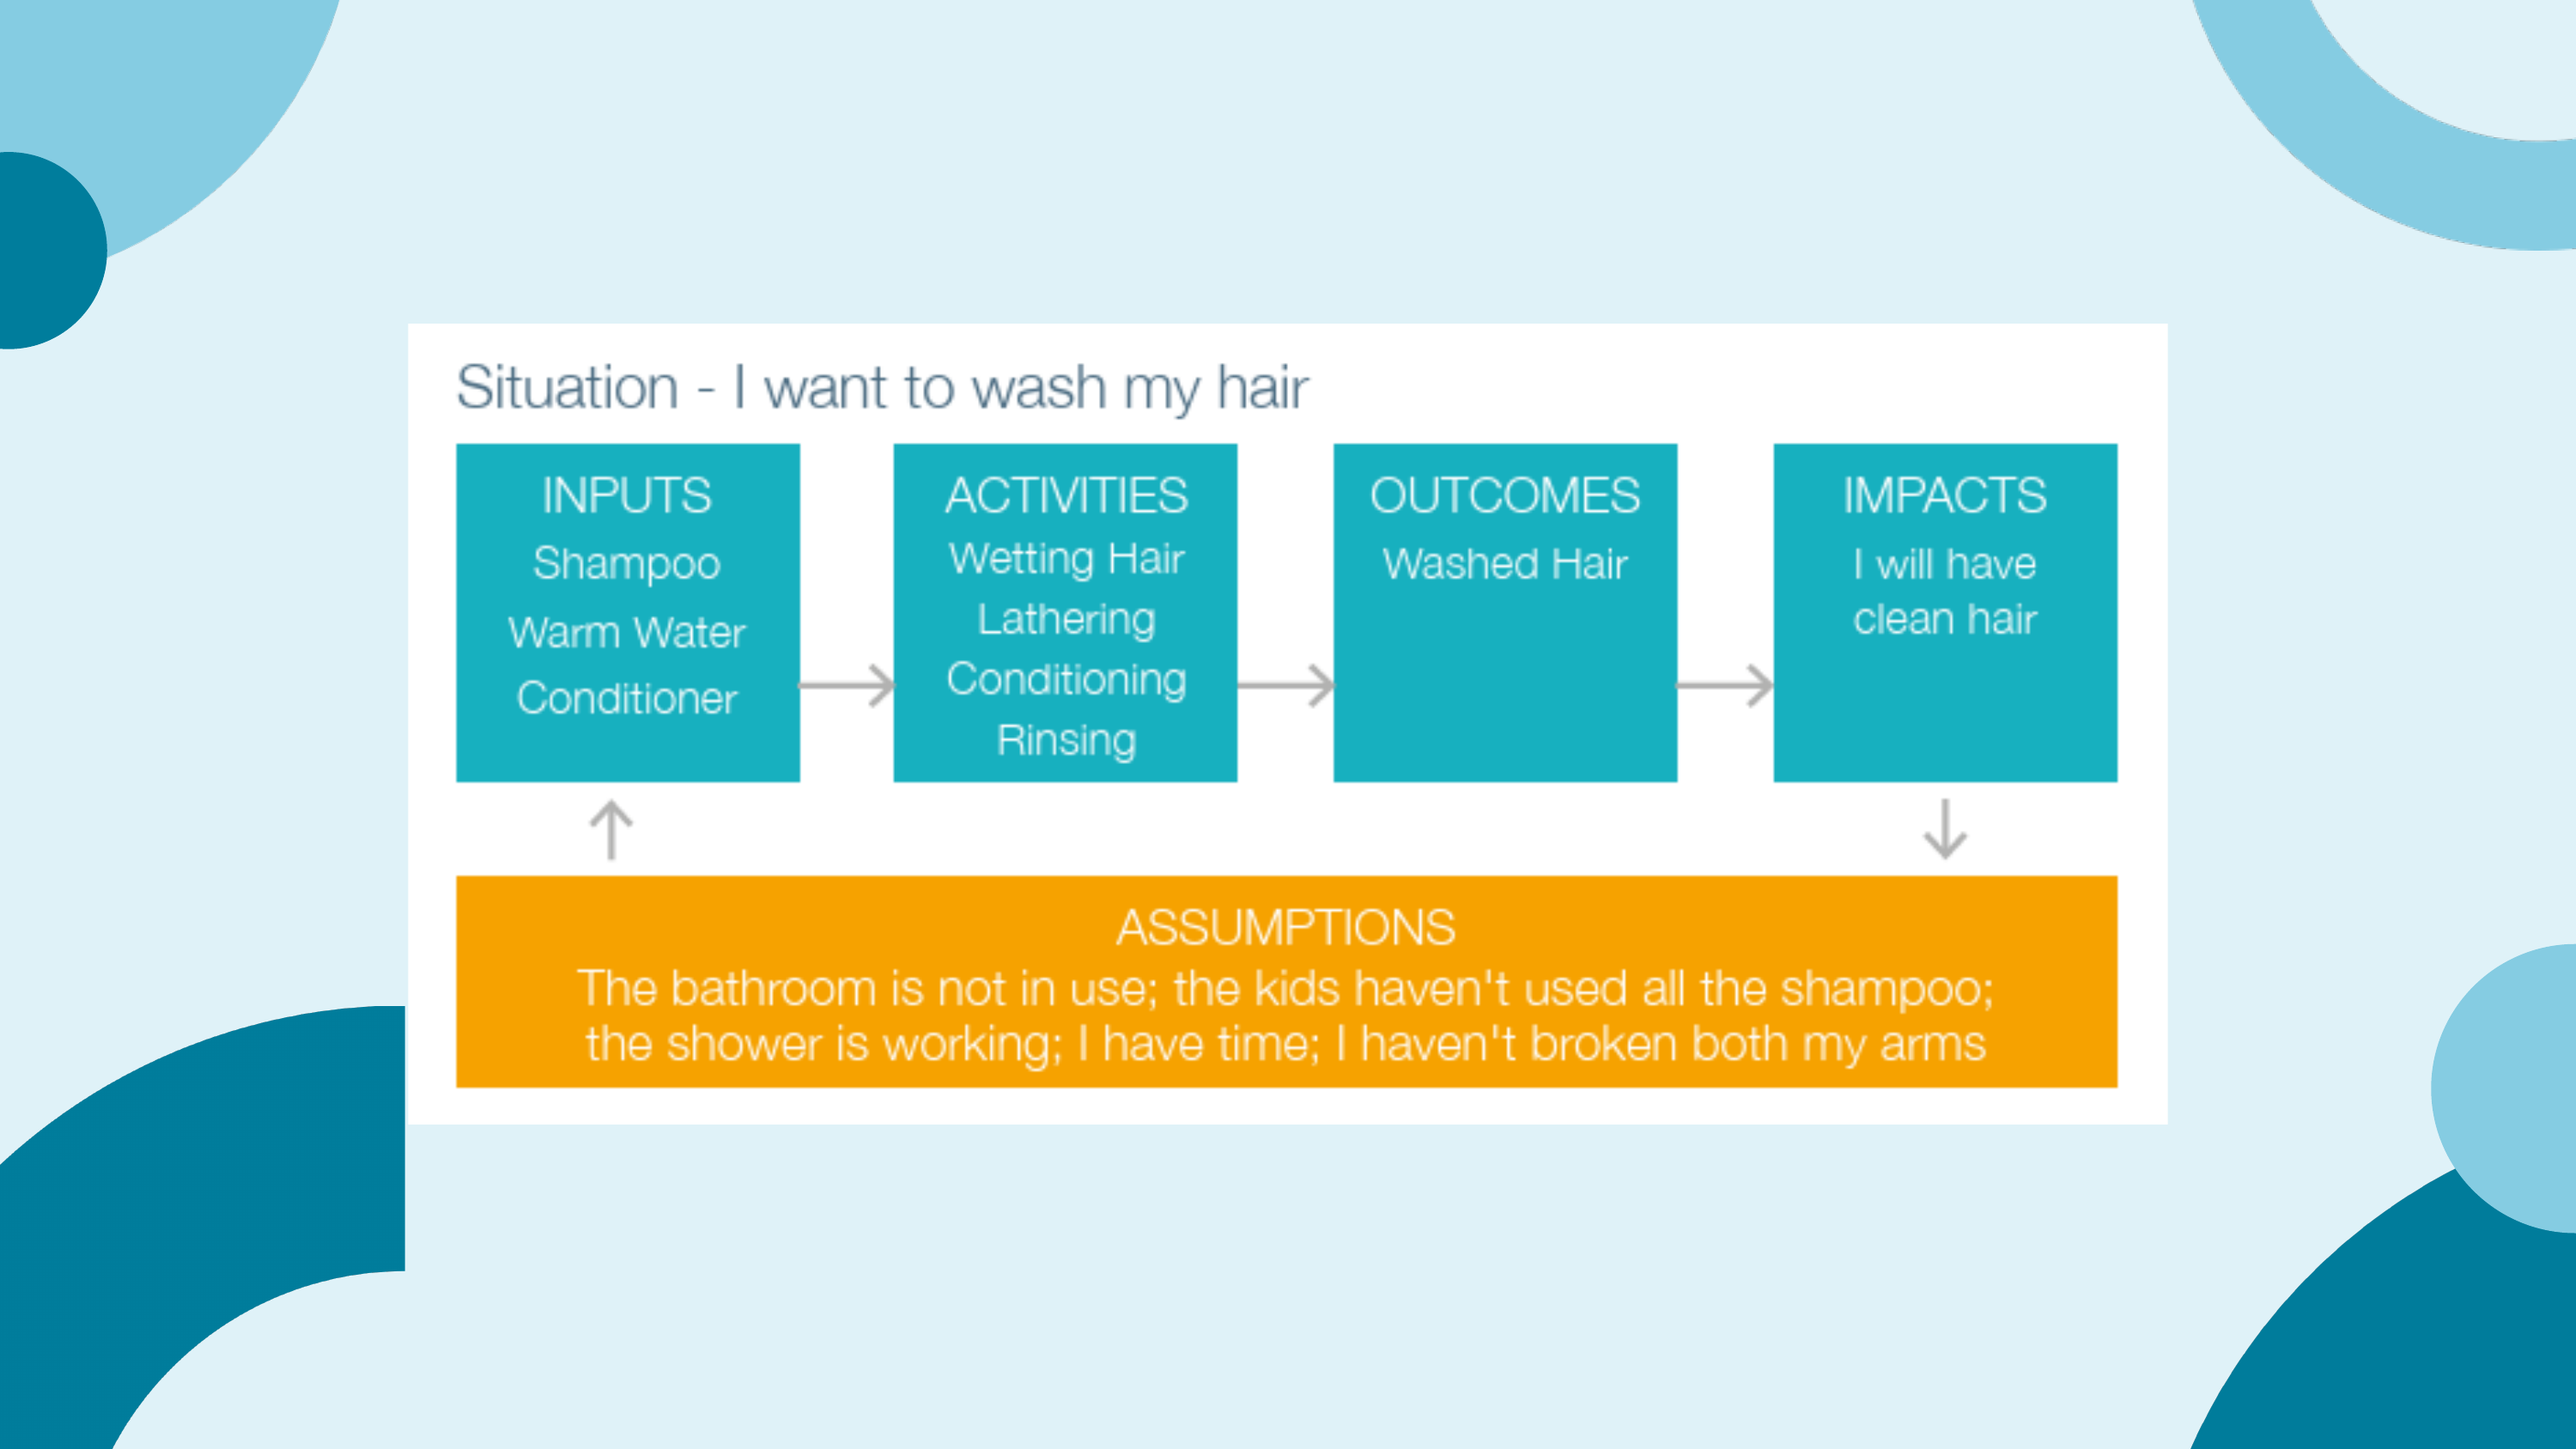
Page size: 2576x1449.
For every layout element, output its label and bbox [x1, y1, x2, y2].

text_box [0, 151, 107, 349]
text_box [0, 1006, 405, 1449]
text_box [2431, 943, 2576, 1234]
text_box [2175, 0, 2576, 251]
text_box [2141, 1104, 2576, 1449]
text_box [0, 0, 357, 290]
text_box [408, 324, 2168, 1125]
